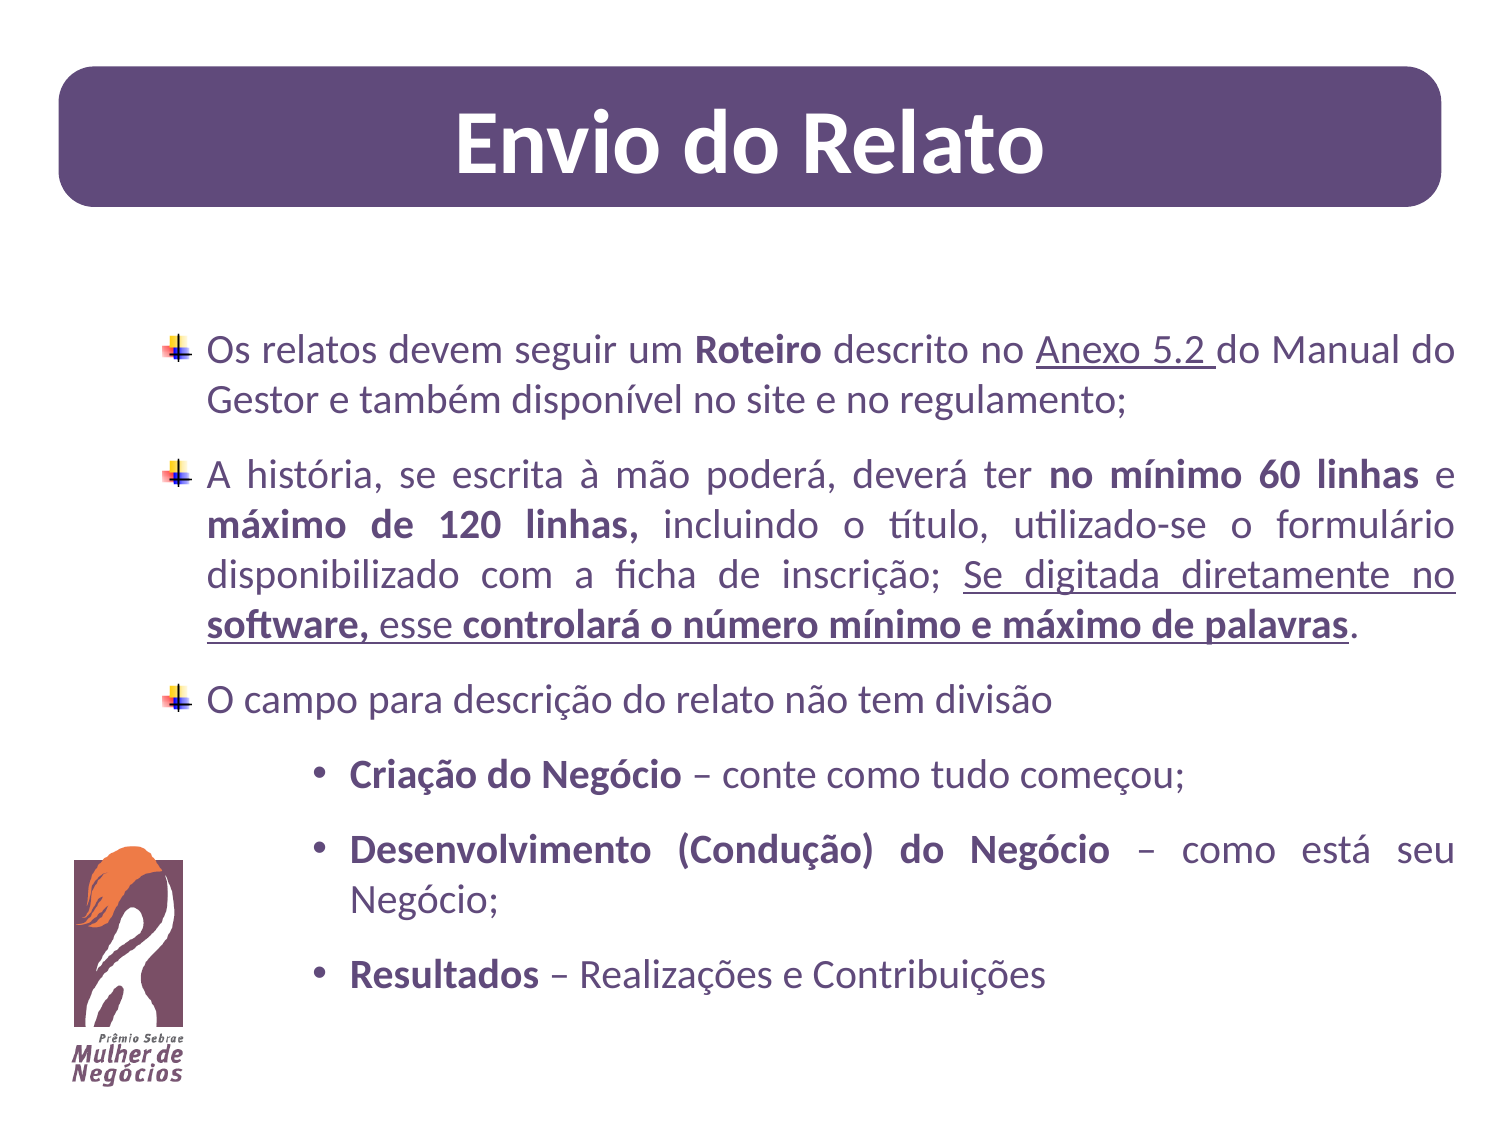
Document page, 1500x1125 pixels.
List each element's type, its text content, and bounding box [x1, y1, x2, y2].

picture [162, 457, 192, 487]
picture [0, 803, 255, 1125]
text_box Envio do Relato [56, 64, 1444, 210]
text_box Os relatos devem seguir um Roteiro descrito no Anexo 5.2 do Manual do Gestor e também disponível no site e no regulamento; A história, se escrita à mão poderá, deverá ter no mínimo 60 linhas e máximo de 120 linhas, incluindo o título, utilizado-se o formulário disponibilizado com a ficha de inscrição; Se digitada diretamente no software, esse controlará o número mínimo e máximo de palavras. O campo para descrição do relato não tem divisão Criação do Negócio – conte como tudo começou; Desenvolvimento (Condução) do Negócio – como está seu Negócio; Resultados – Realizações e Contribuições [147, 314, 1471, 955]
picture [162, 682, 192, 712]
picture [162, 332, 192, 362]
